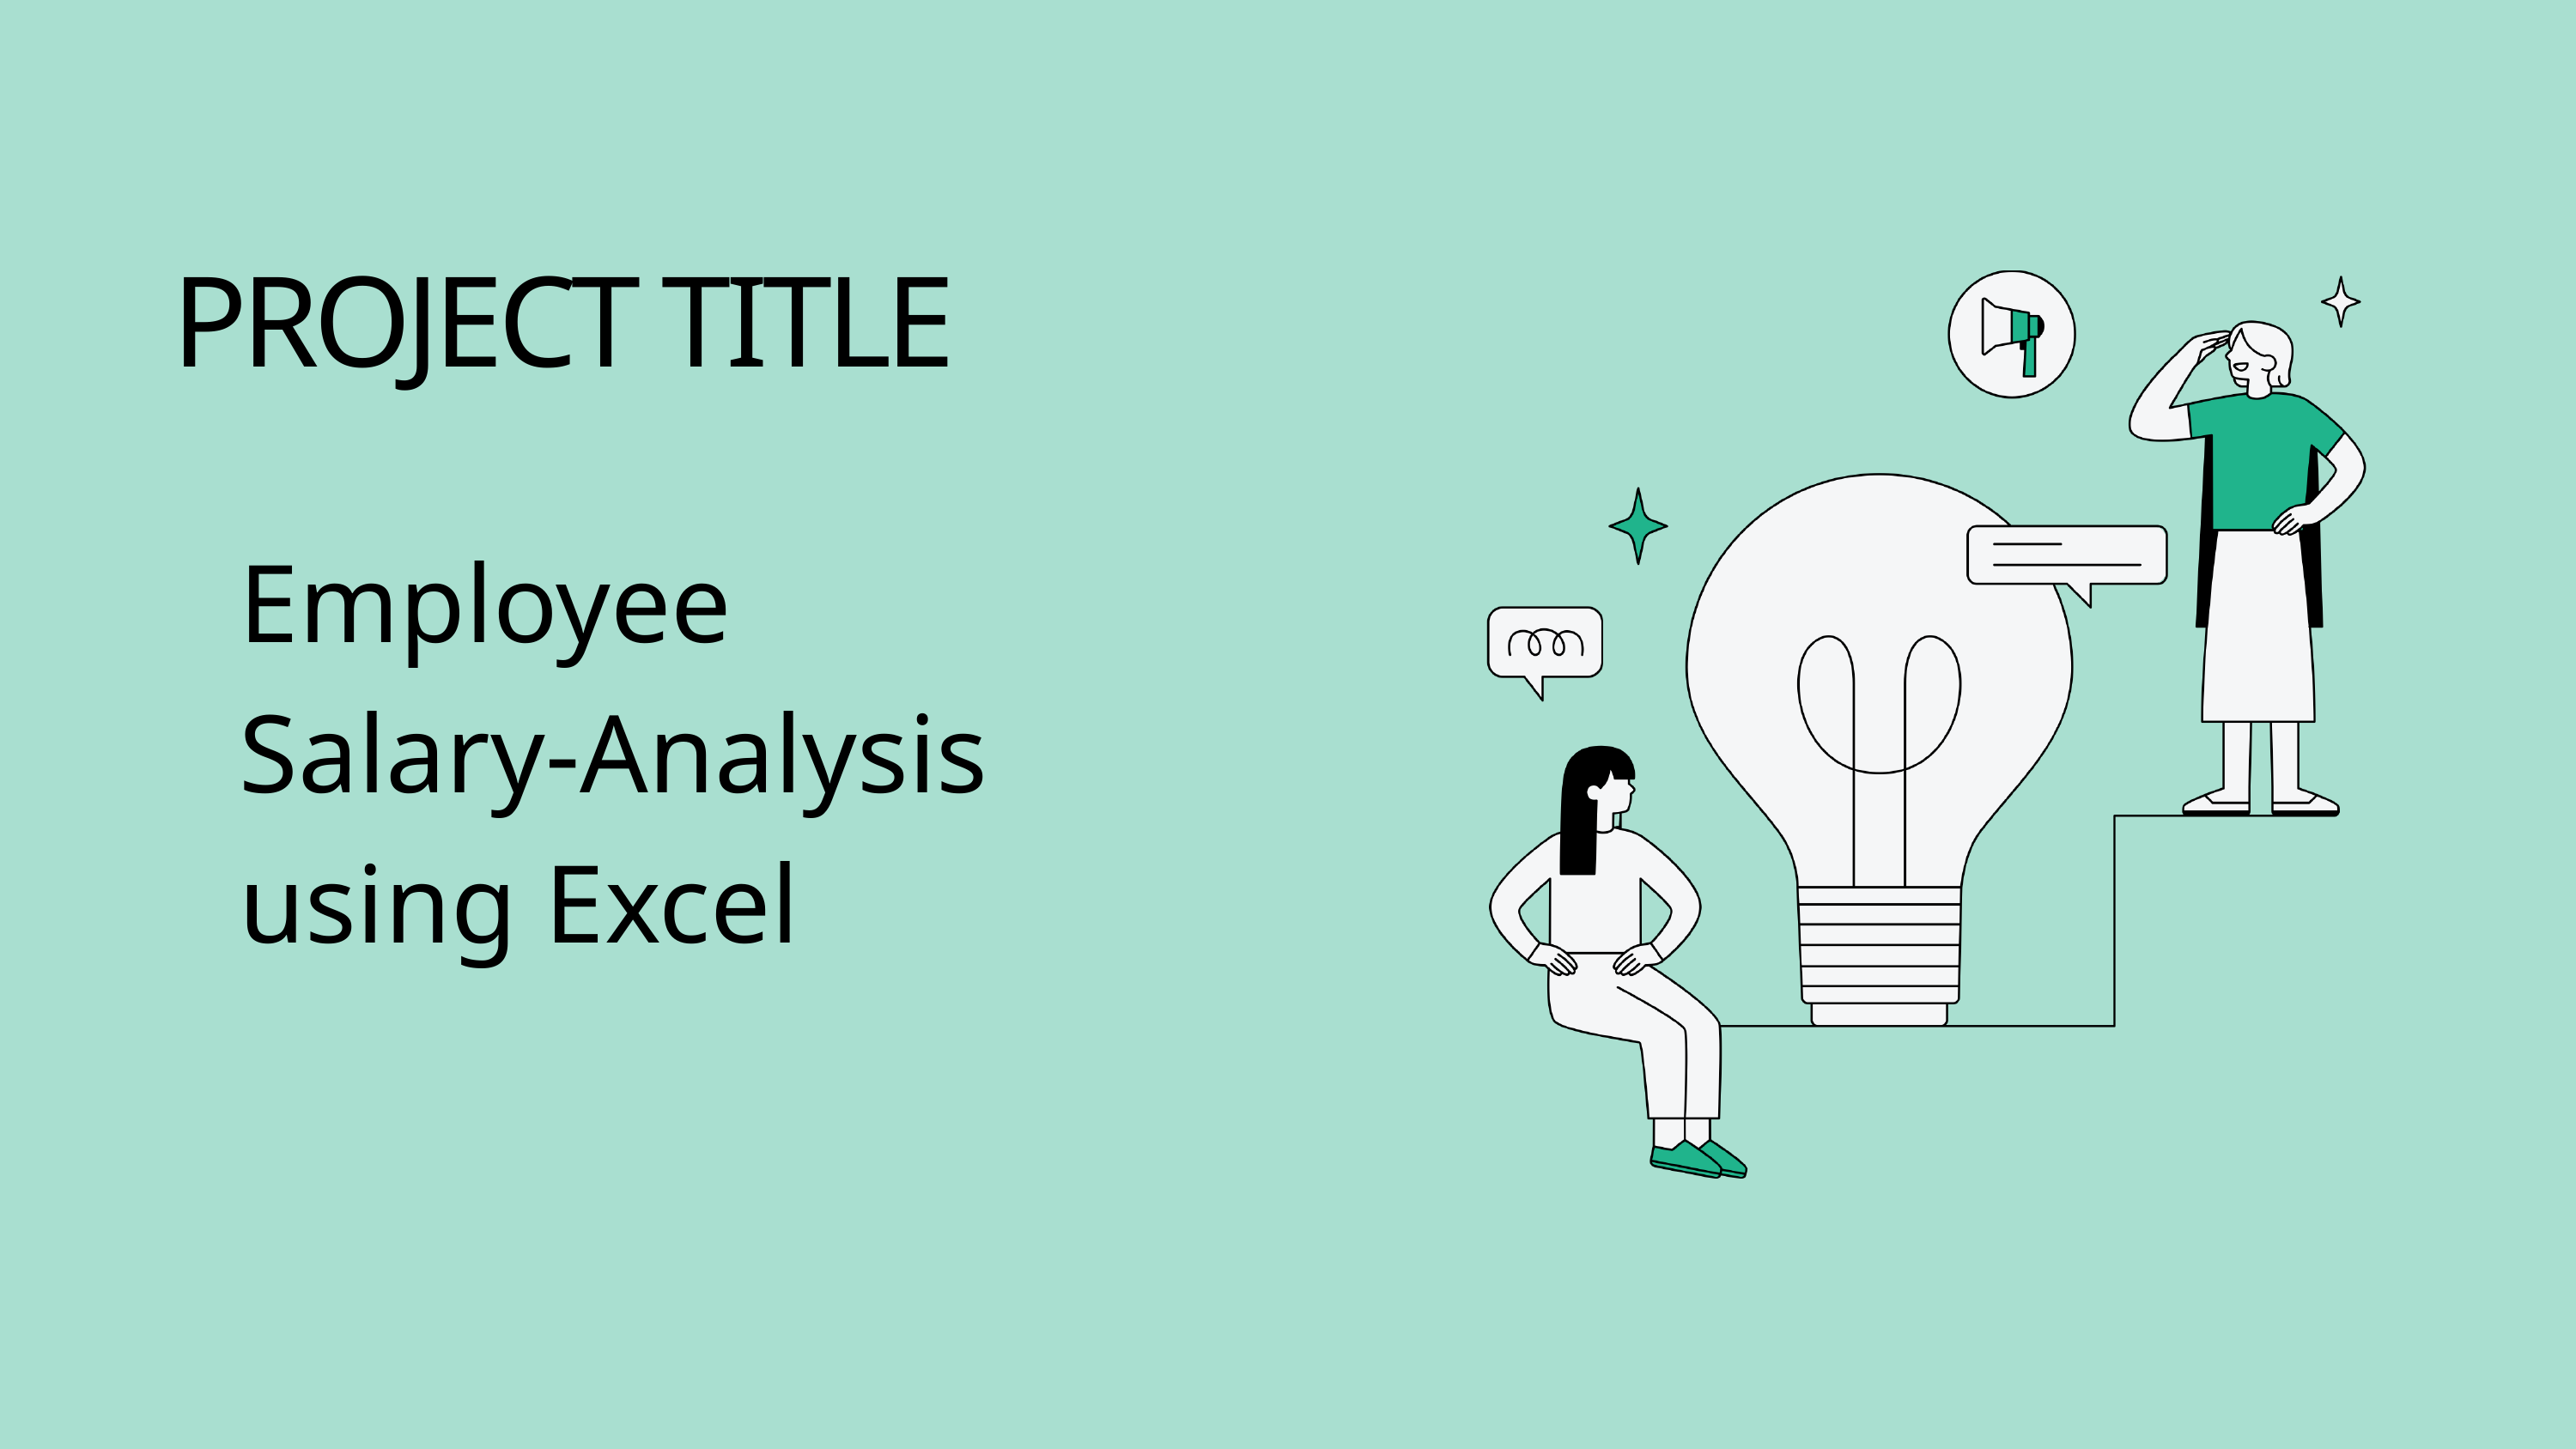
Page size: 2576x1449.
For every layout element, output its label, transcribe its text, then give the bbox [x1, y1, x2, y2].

text_box Employee Salary-Analysis using Excel [239, 514, 1036, 966]
text_box PROJECT TITLE [172, 279, 1288, 393]
text_box [1485, 270, 2369, 1179]
